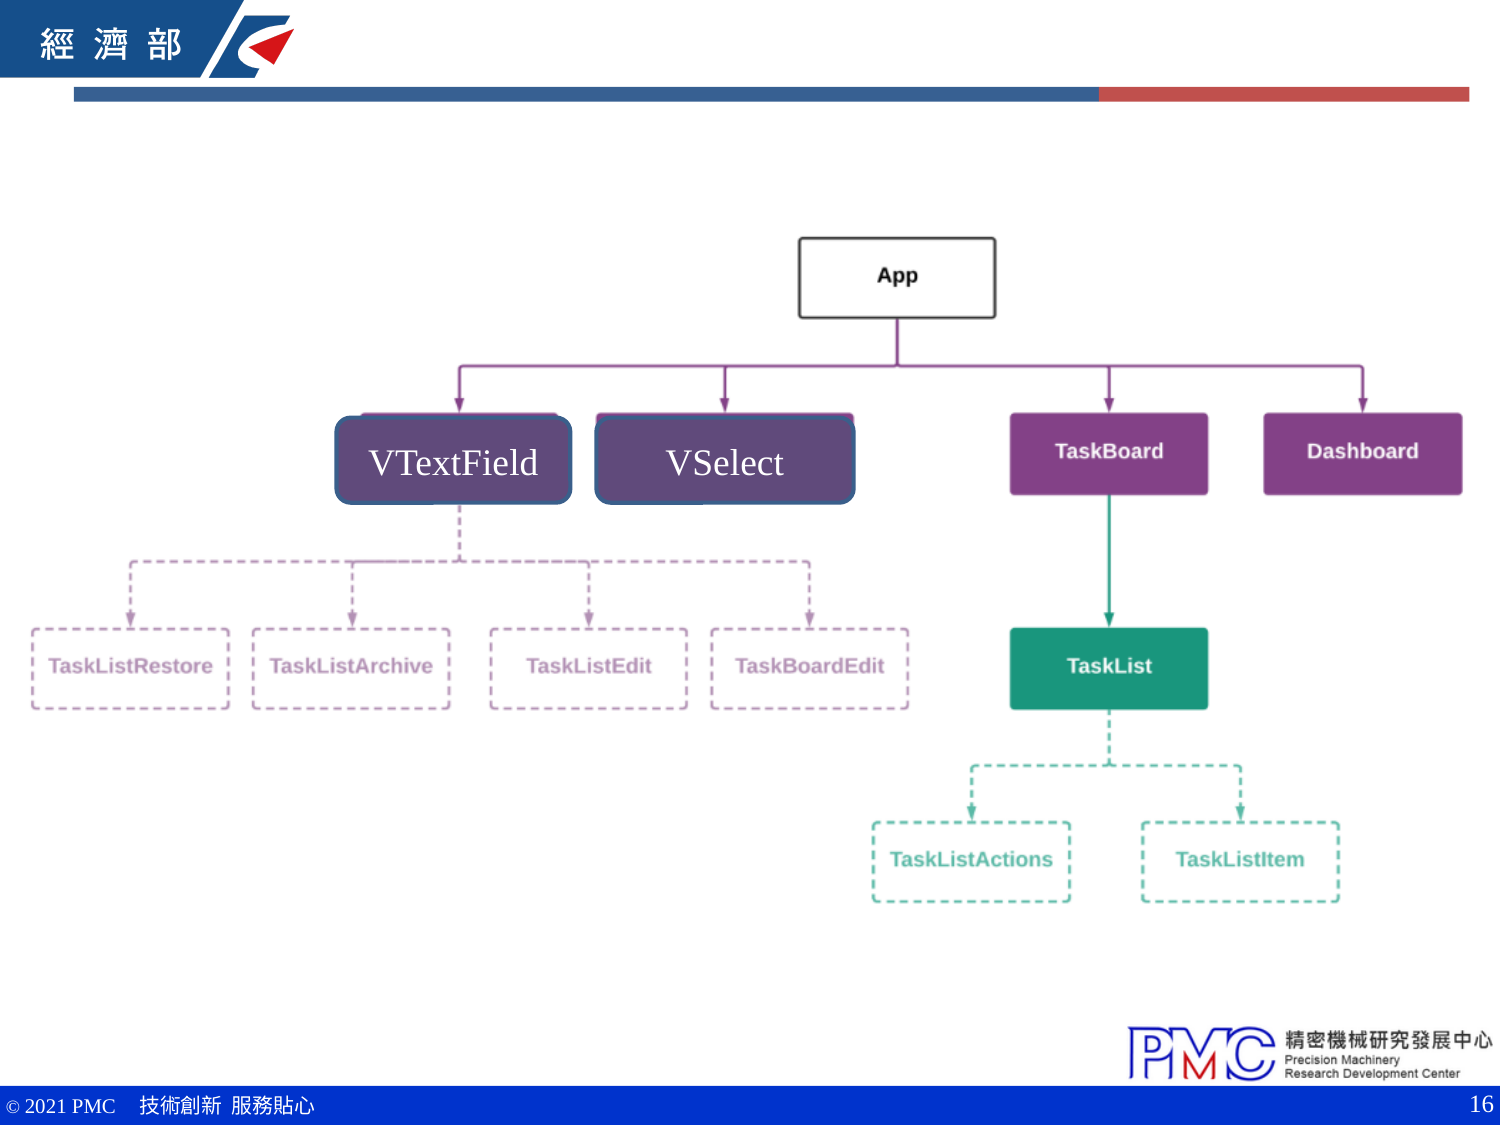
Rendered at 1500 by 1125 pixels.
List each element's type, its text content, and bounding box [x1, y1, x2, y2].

picture [0, 0, 294, 78]
picture [1126, 1024, 1493, 1083]
picture [0, 180, 1500, 945]
slide_number 16 [1439, 1086, 1500, 1124]
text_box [73, 86, 1470, 102]
